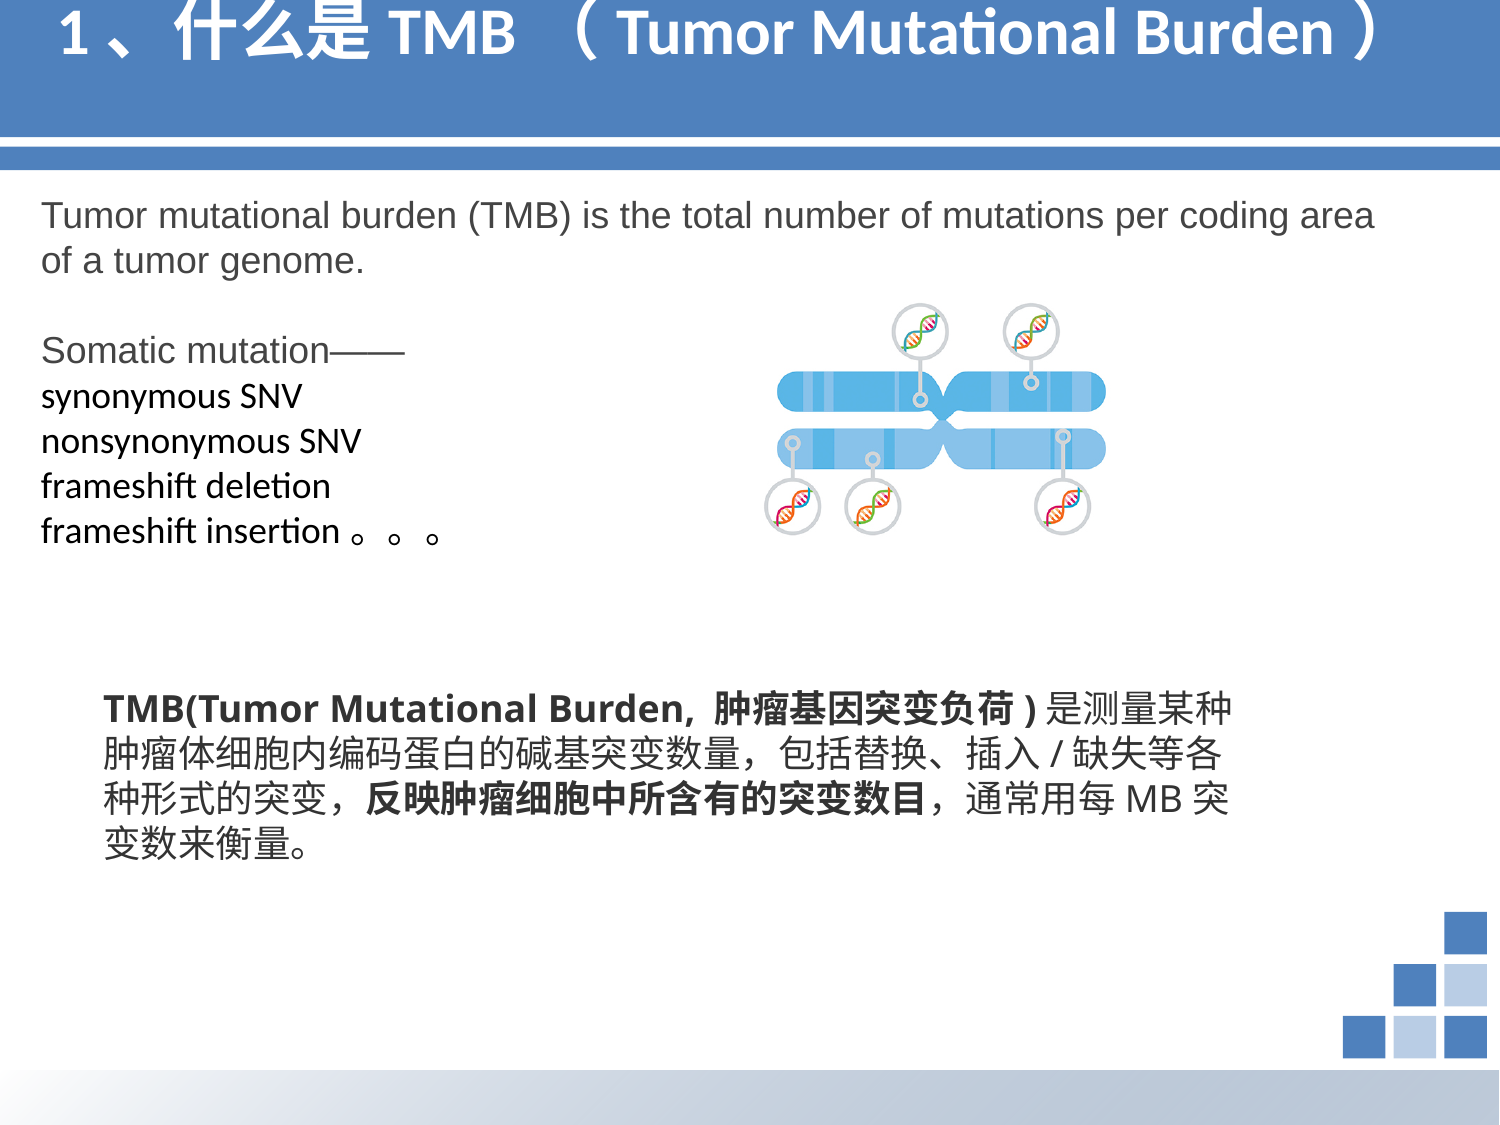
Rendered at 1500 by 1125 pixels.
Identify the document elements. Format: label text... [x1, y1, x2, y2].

title 1、什么是TMB（Tumor Mutational Burden） [41, 4, 1459, 132]
text_box Tumor mutational burden (TMB) is the total number of mutations per coding area of a tumor genome. Somatic mutation—— synonymous SNV nonsynonymous SNV frameshift deletion frameshift insertion。。。 [25, 183, 1394, 559]
text_box [0, 144, 1500, 172]
text_box TMB(Tumor Mutational Burden, 肿瘤基因突变负荷)是测量某种肿瘤体细胞内编码蛋白的碱基突变数量，包括替换、插入/缺失等各种形式的突变，反映肿瘤细胞中所含有的突变数目，通常用每MB突变数来衡量。 [88, 677, 1270, 873]
text_box [0, 0, 1500, 139]
picture [761, 278, 1113, 560]
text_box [1342, 911, 1488, 1059]
text_box [0, 1068, 1500, 1125]
